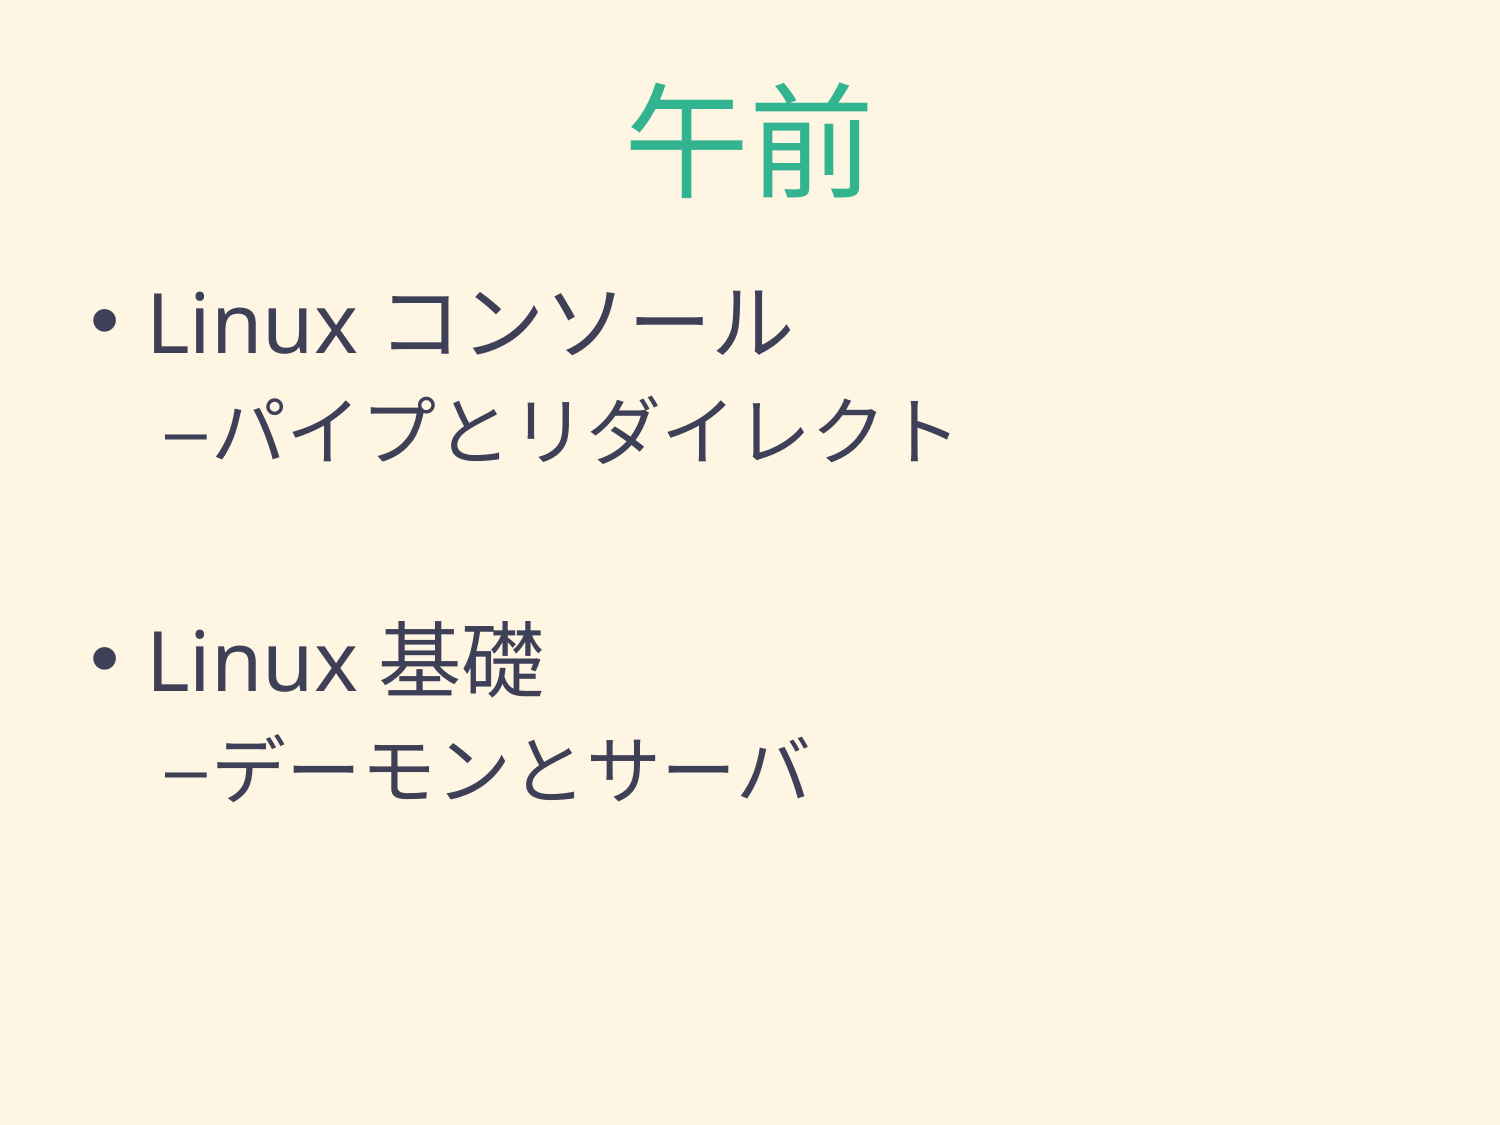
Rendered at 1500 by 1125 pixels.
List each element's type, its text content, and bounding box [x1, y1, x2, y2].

list Linuxコンソール パイプとリダイレクト Linux基礎 デーモンとサーバ [75, 262, 1425, 1005]
title 午前 [75, 45, 1425, 233]
